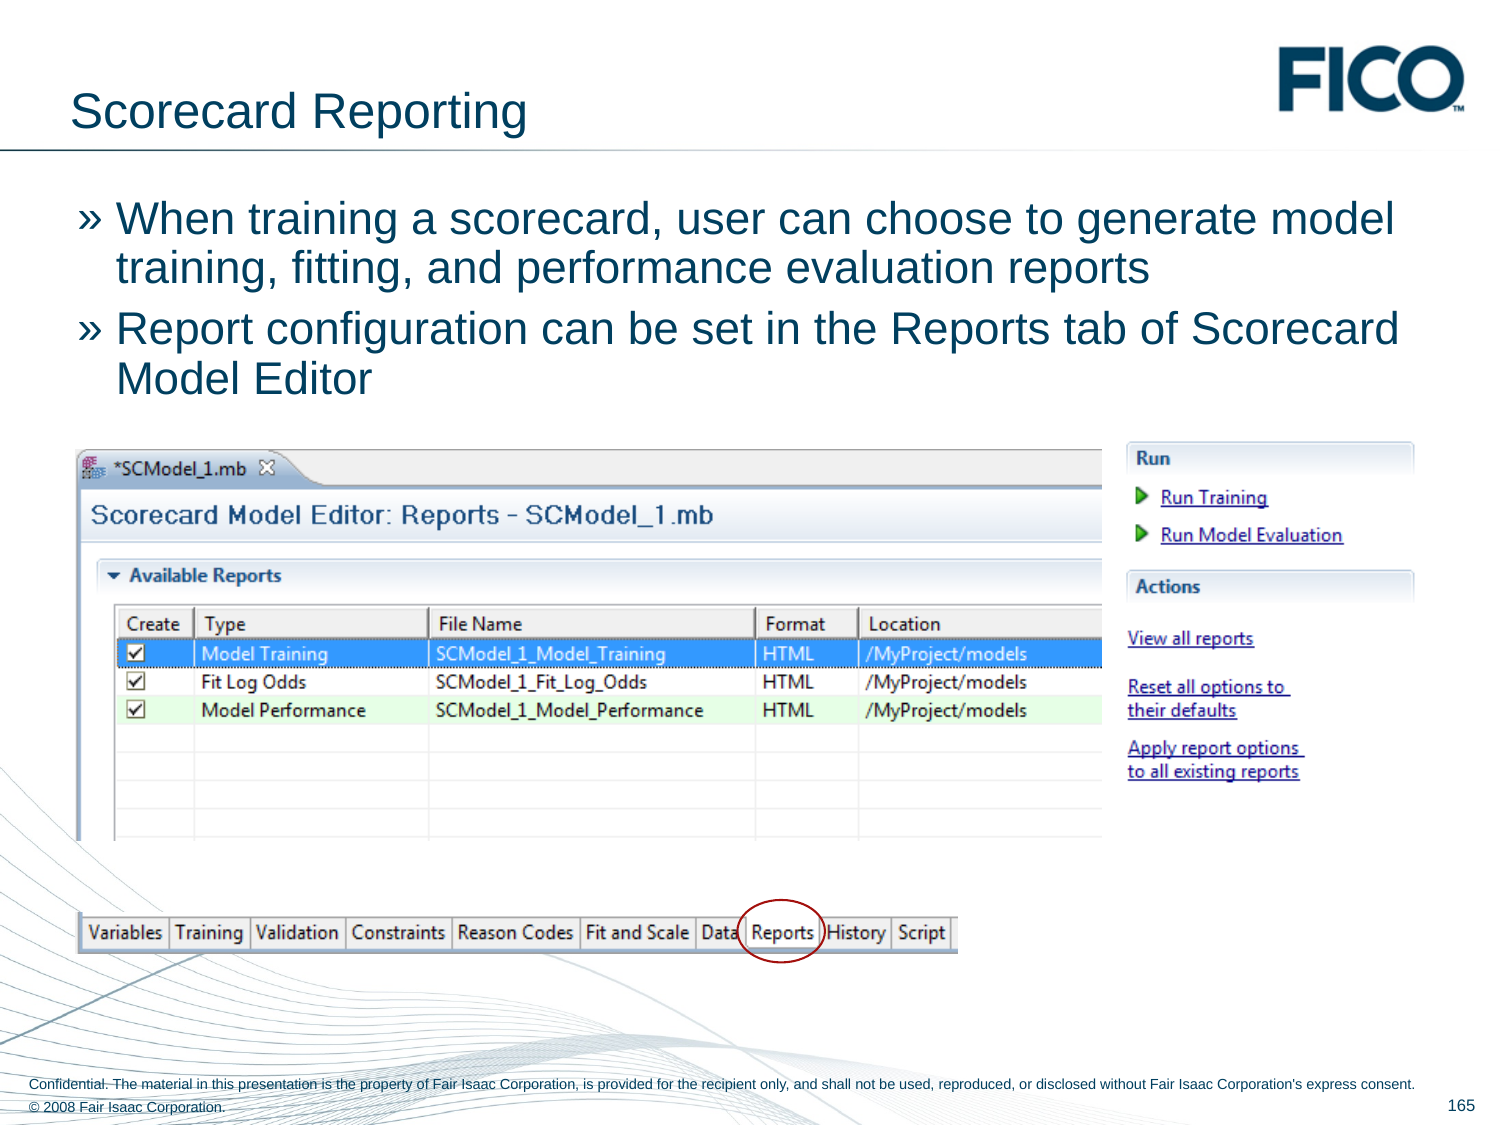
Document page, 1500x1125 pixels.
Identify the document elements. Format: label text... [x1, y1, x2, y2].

title Scorecard Reporting [62, 0, 1463, 139]
list When training a scorecard, user can choose to generate model training, fitting, and performance evaluation reports Report configuration can be set in the Reports tab of Scorecard Model Editor [62, 187, 1463, 417]
picture [0, 0, 1500, 1125]
text_box [749, 899, 814, 910]
